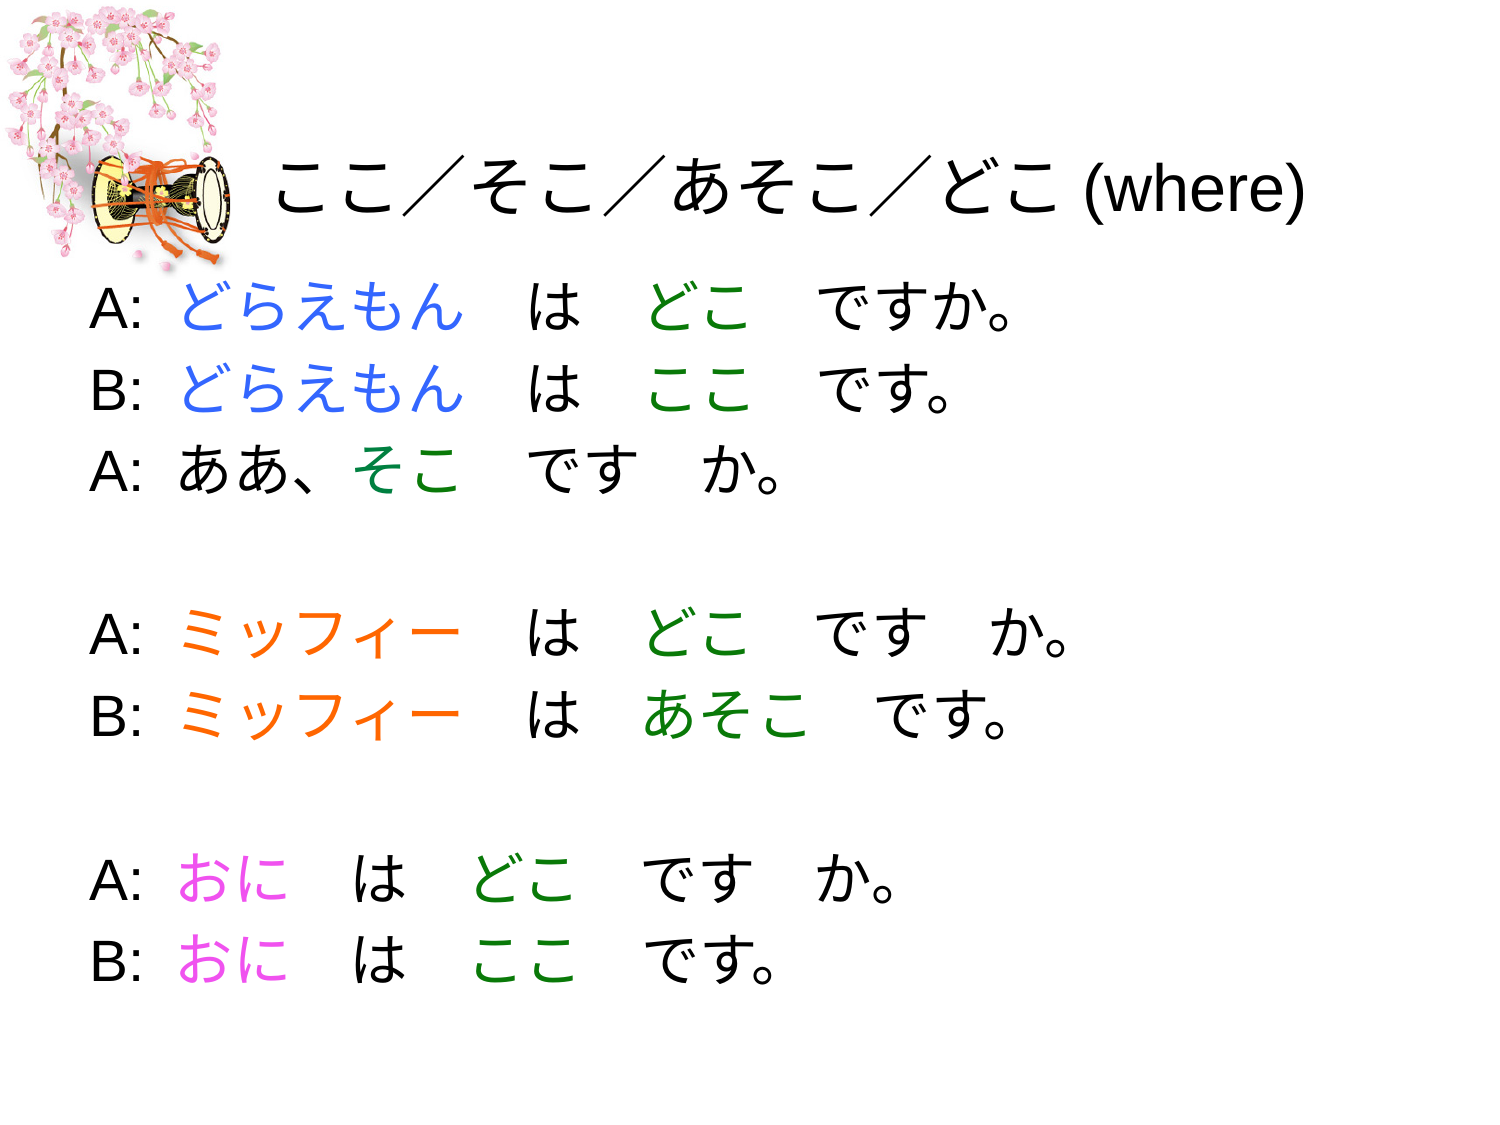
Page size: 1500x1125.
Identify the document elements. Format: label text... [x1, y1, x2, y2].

title ここ／そこ／あそこ／どこ(where) [252, 44, 1425, 233]
picture [0, 0, 244, 279]
list A: どらえもん は どこ ですか。 B: どらえもん は ここ です。 A: ああ、そこ です か。 A: ミッフィー は どこ です か。 B: ミッフィー は あそこ です。 A: おに は どこ です か。 B: おに は ここ です。 [74, 262, 1425, 1006]
